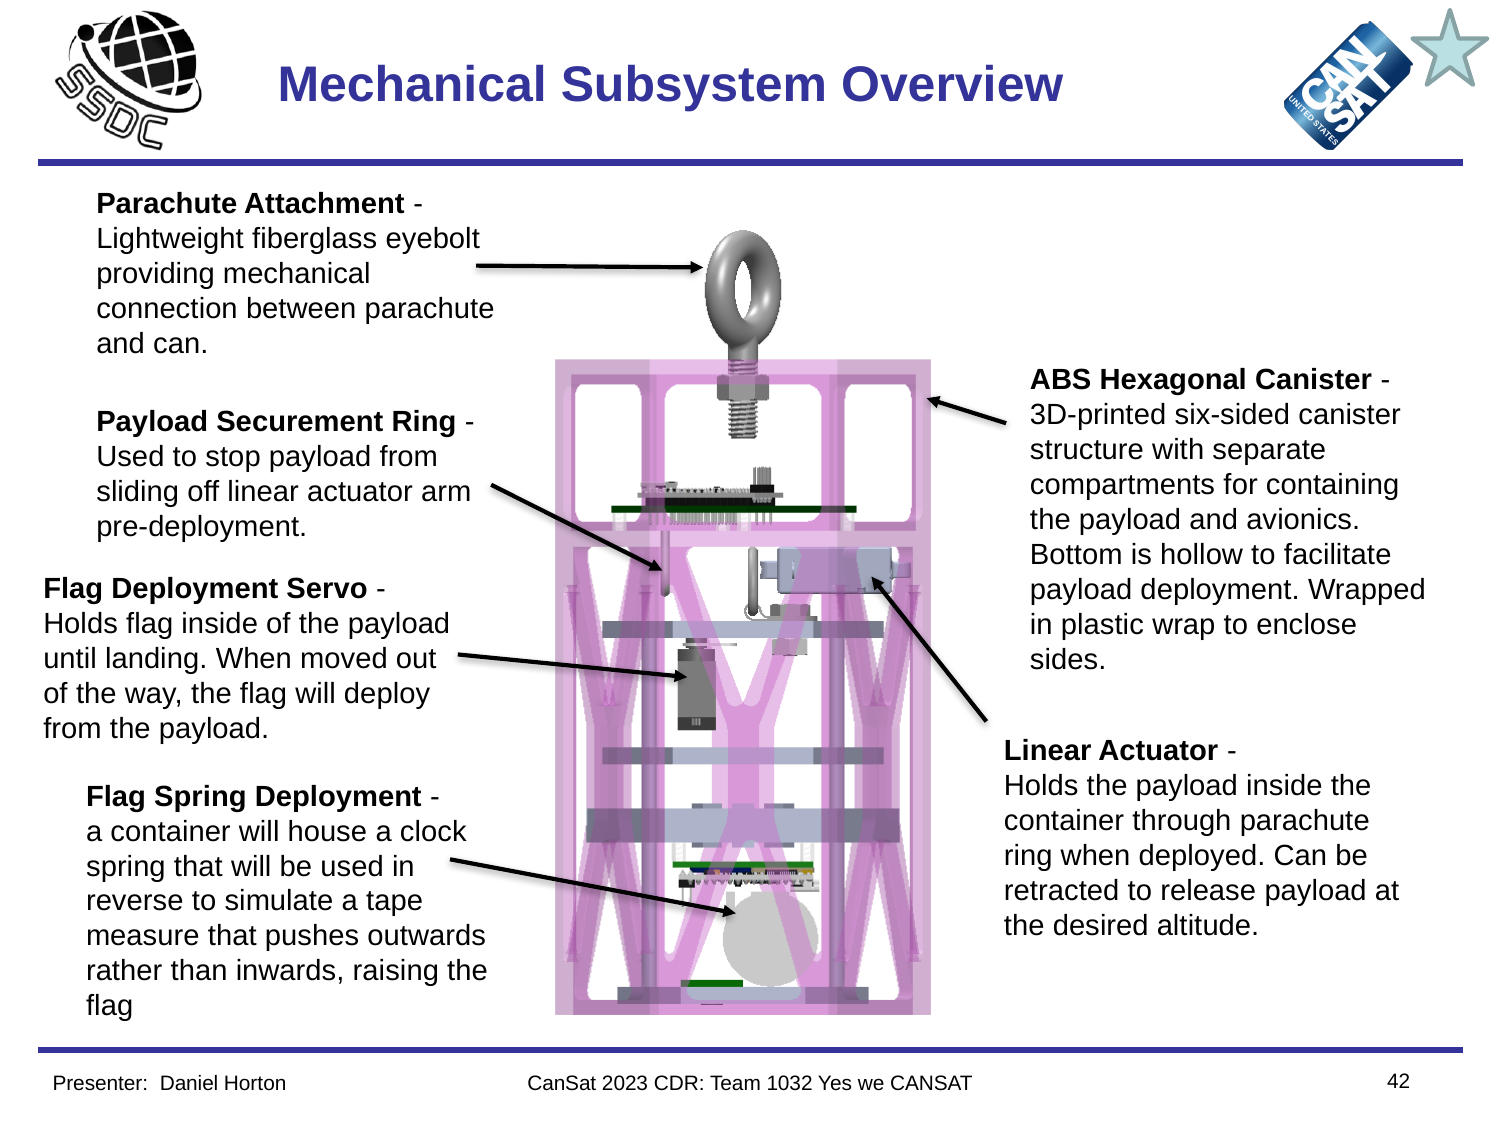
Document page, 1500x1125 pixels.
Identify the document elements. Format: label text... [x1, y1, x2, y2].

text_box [871, 576, 987, 722]
slide_number 42 [1312, 1059, 1425, 1100]
picture [523, 216, 954, 1033]
text_box [1412, 9, 1488, 85]
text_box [449, 859, 737, 914]
text_box Flag Deployment Servo - Holds flag inside of the payload until landing. When moved out of the way, the flag will deploy from the payload. [28, 562, 477, 753]
title Mechanical Subsystem Overview [266, 12, 1150, 150]
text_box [926, 398, 1007, 424]
text_box Presenter: Daniel Horton [37, 1062, 413, 1103]
text_box Parachute Attachment - Lightweight fiberglass eyebolt providing mechanical connection between parachute and can. [81, 176, 519, 367]
footer CanSat 2023 CDR: Team 1032 Yes we CANSAT [450, 1062, 1050, 1103]
text_box Flag Spring Deployment - a container will house a clock spring that will be used in reverse to simulate a tape measure that pushes outwards rather than inwards, raising the flag [71, 769, 508, 1030]
text_box ABS Hexagonal Canister - 3D-printed six-sided canister structure with separate compartments for containing the payload and avionics. Bottom is hollow to facilitate payload deployment. Wrapped in plastic wrap to enclose sides. [1014, 352, 1452, 683]
picture [1284, 21, 1413, 150]
picture [10, 6, 263, 153]
text_box Linear Actuator - Holds the payload inside the container through parachute ring when deployed. Can be retracted to release payload at the desired altitude. [989, 723, 1426, 949]
text_box Payload Securement Ring - Used to stop payload from sliding off linear actuator arm pre-deployment. [81, 394, 518, 550]
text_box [457, 654, 688, 678]
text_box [490, 484, 663, 571]
